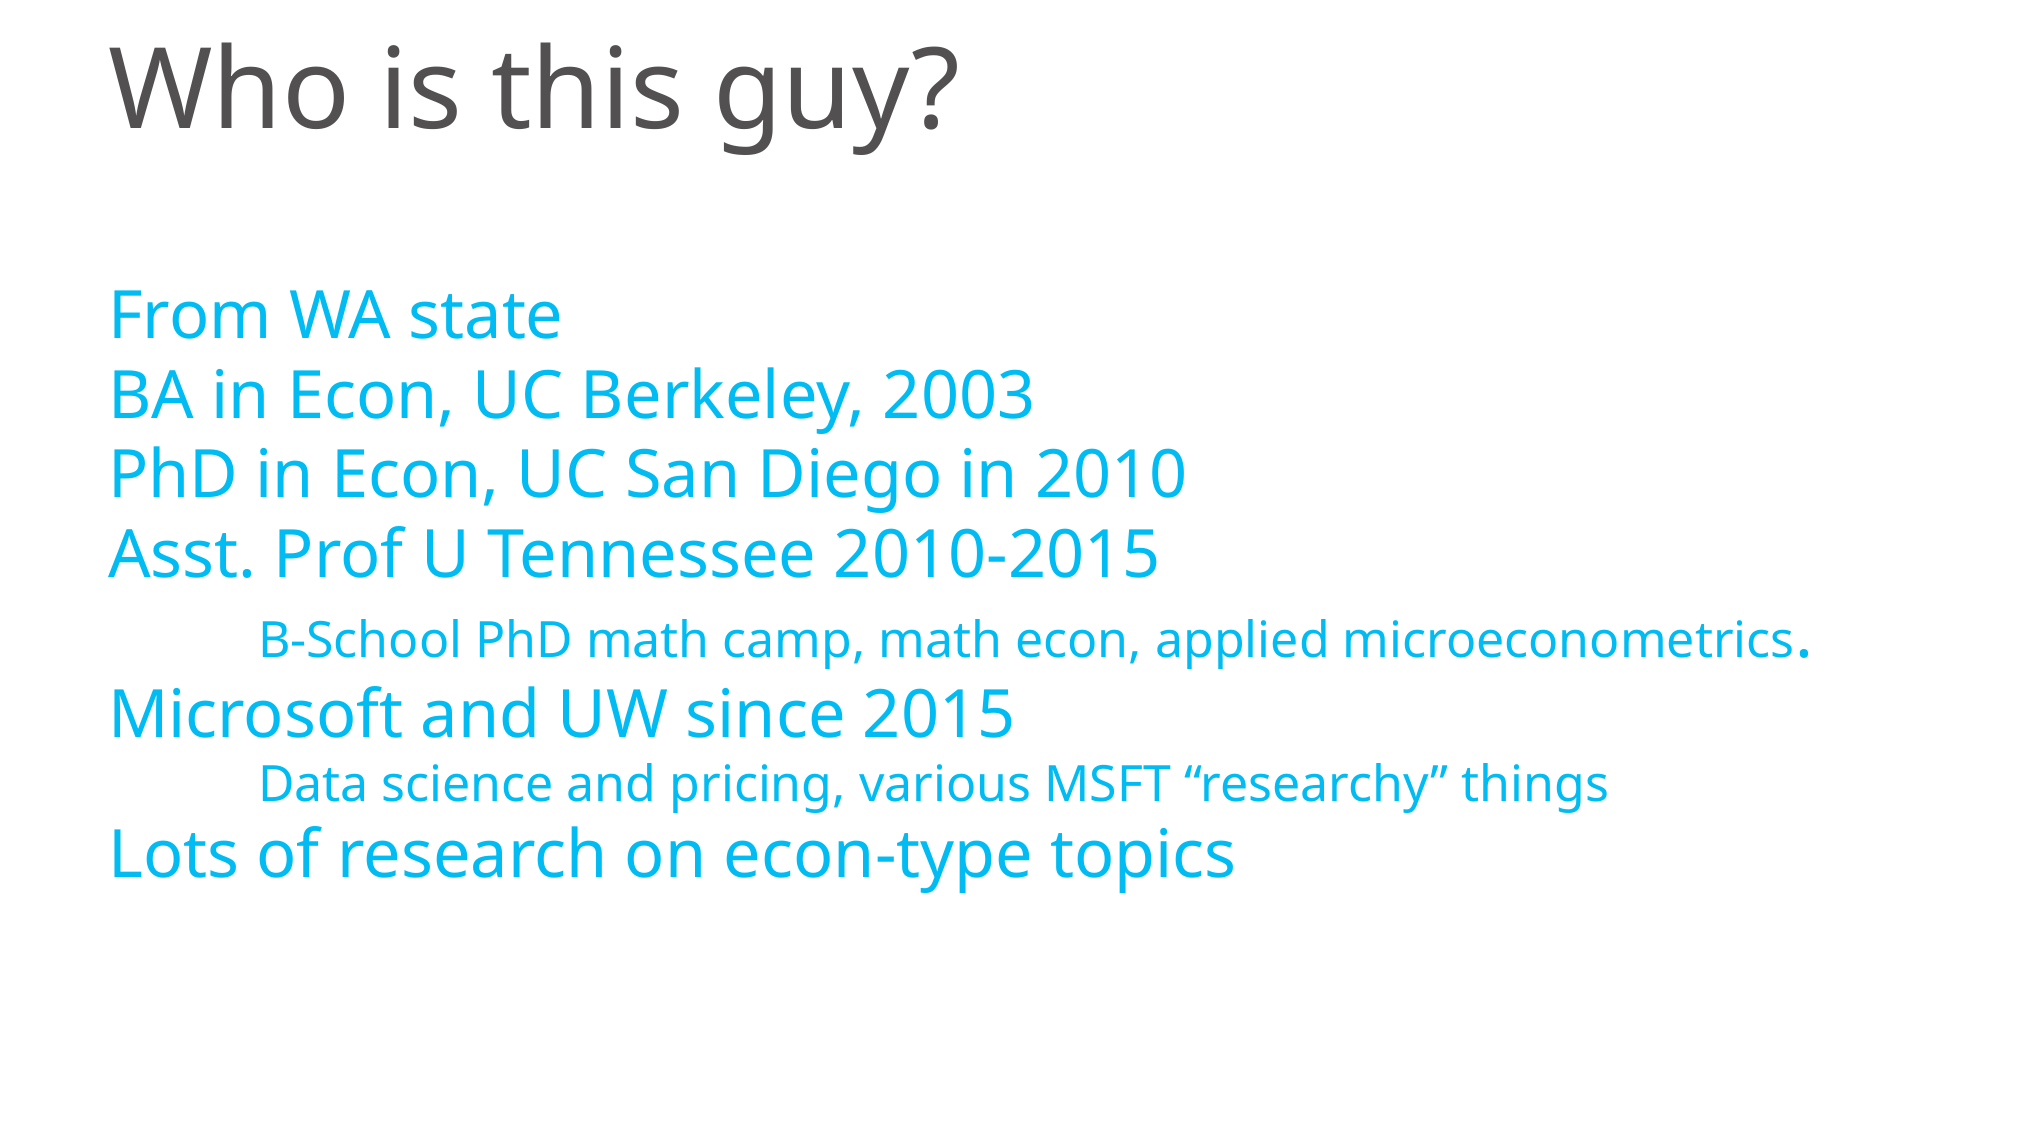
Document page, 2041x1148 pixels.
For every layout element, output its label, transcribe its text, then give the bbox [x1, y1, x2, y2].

text_box Who is this guy? From WA state BA in Econ, UC Berkeley, 2003 PhD in Econ, UC San Diego in 2010 Asst. Prof U Tennessee 2010-2015 B-School PhD math camp, math econ, applied microeconometrics. Microsoft and UW since 2015 Data science and pricing, various MSFT “researchy” things Lots of research on econ-type topics [108, 192, 1930, 938]
